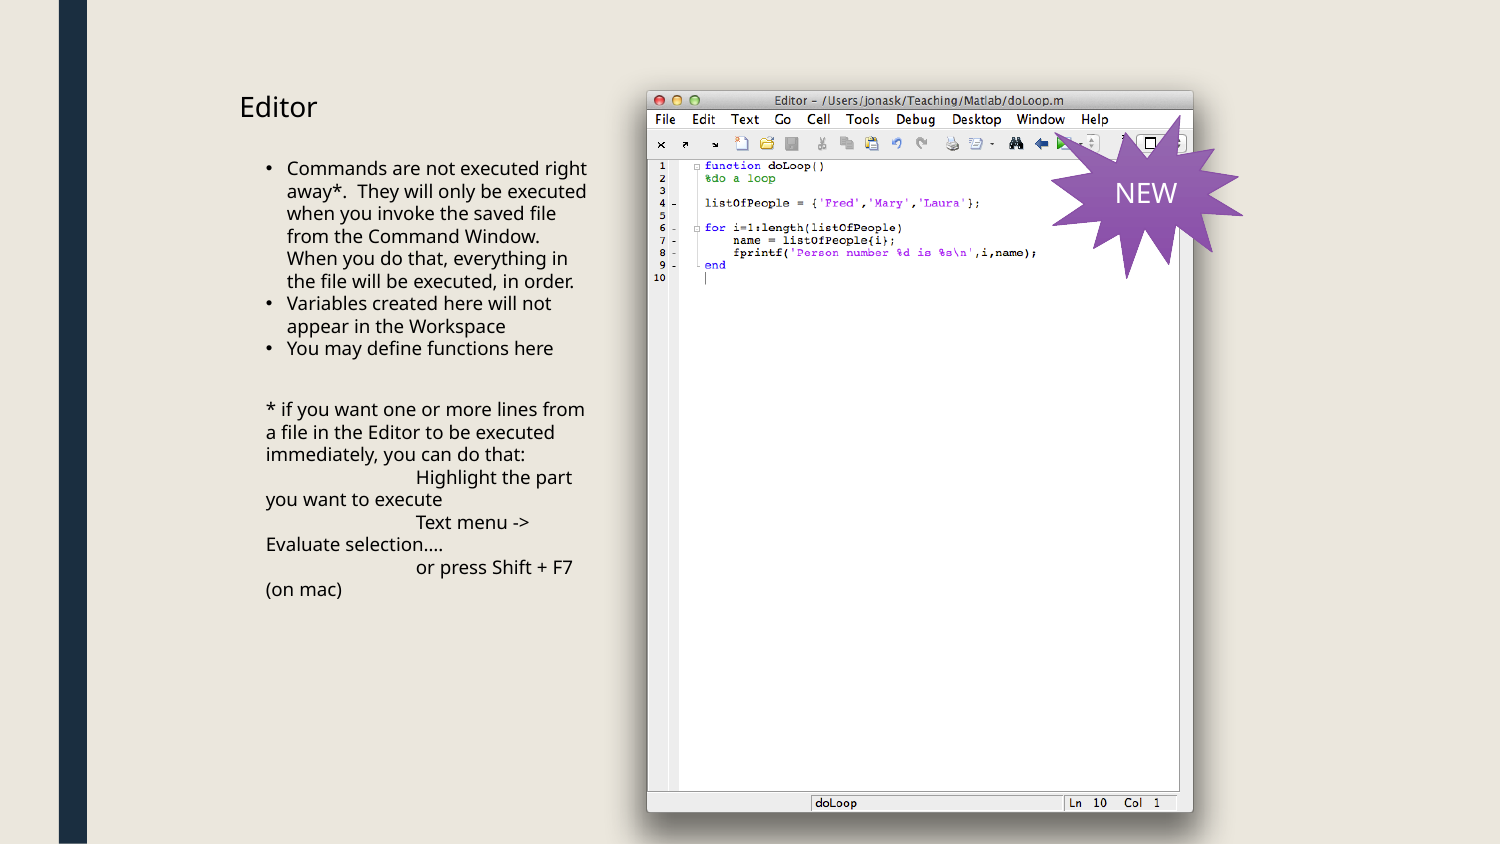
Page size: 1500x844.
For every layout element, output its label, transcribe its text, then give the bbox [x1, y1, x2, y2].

picture [596, 59, 1243, 844]
text_box Commands are not executed right away*. They will only be executed when you invoke the saved file from the Command Window. When you do that, everything in the file will be executed, in order. Variables created here will not appear in the Workspace You may define functions here [250, 149, 596, 367]
text_box Editor [224, 81, 596, 131]
text_box * if you want one or more lines from a file in the Editor to be executed immediately, you can do that: Highlight the part you want to execute Text menu -> Evaluate selection…. or press Shift + F7 (on mac) [250, 390, 596, 631]
